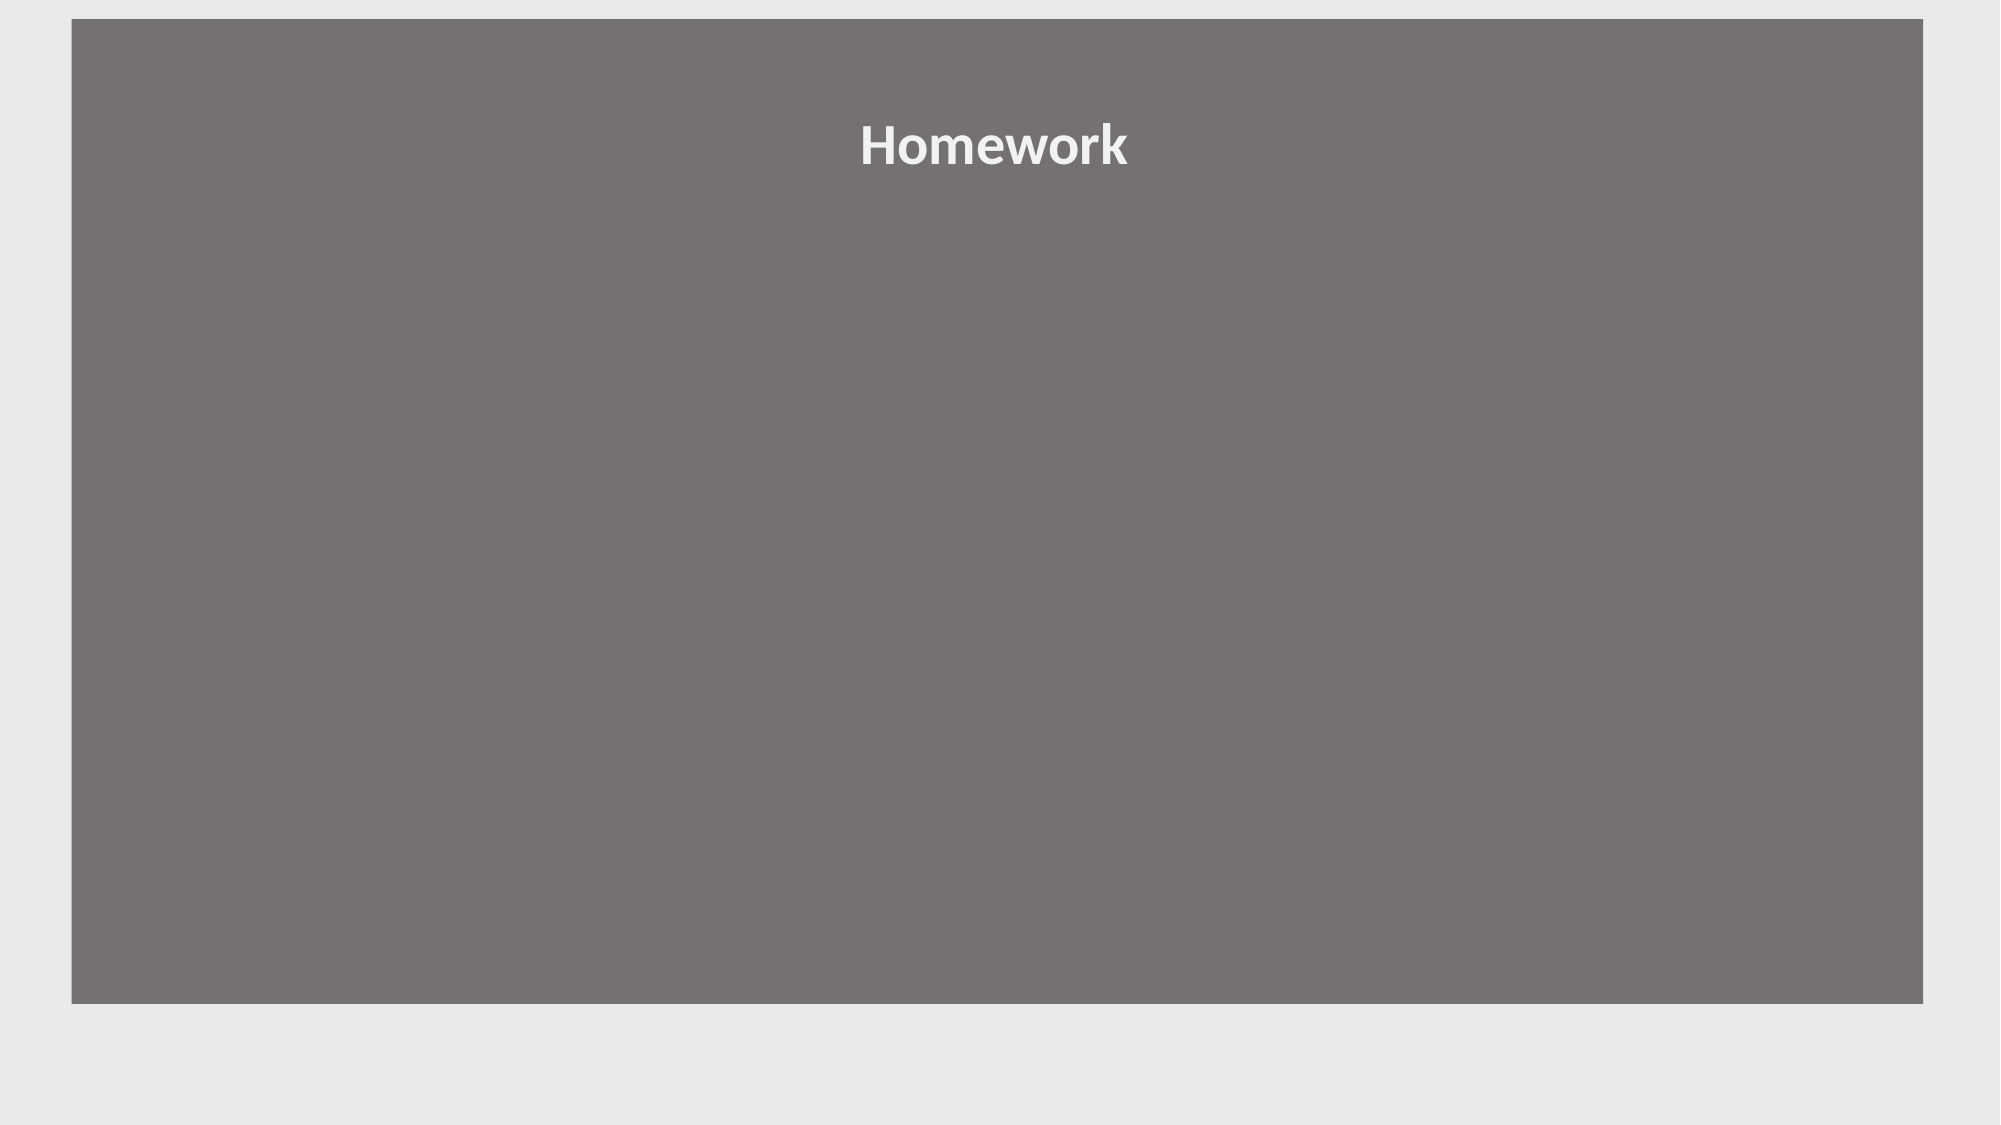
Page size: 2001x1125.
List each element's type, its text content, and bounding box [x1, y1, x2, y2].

text_box Homework [439, 99, 1550, 185]
text_box [70, 18, 1924, 1005]
text_box [0, 0, 2000, 1125]
